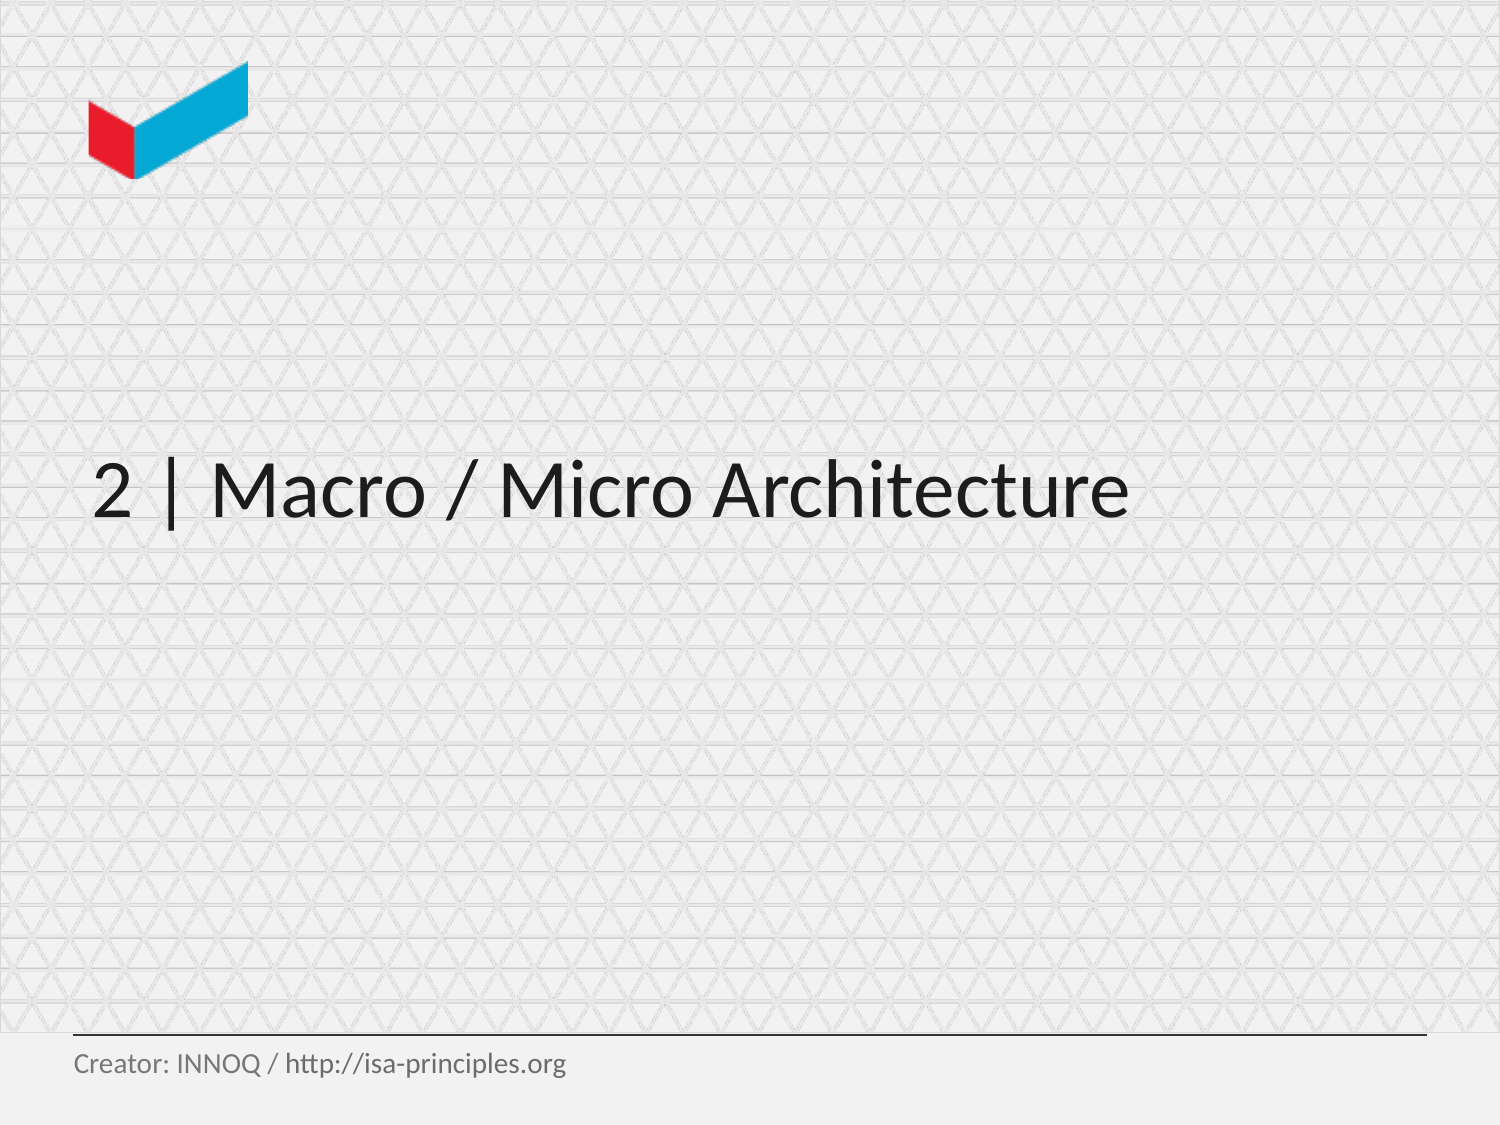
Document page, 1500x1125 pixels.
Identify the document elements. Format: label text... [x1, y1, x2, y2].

title 2 | Macro / Micro Architecture [76, 426, 1424, 629]
footer Creator: INNOQ / http://isa-principles.org [73, 1040, 1427, 1083]
